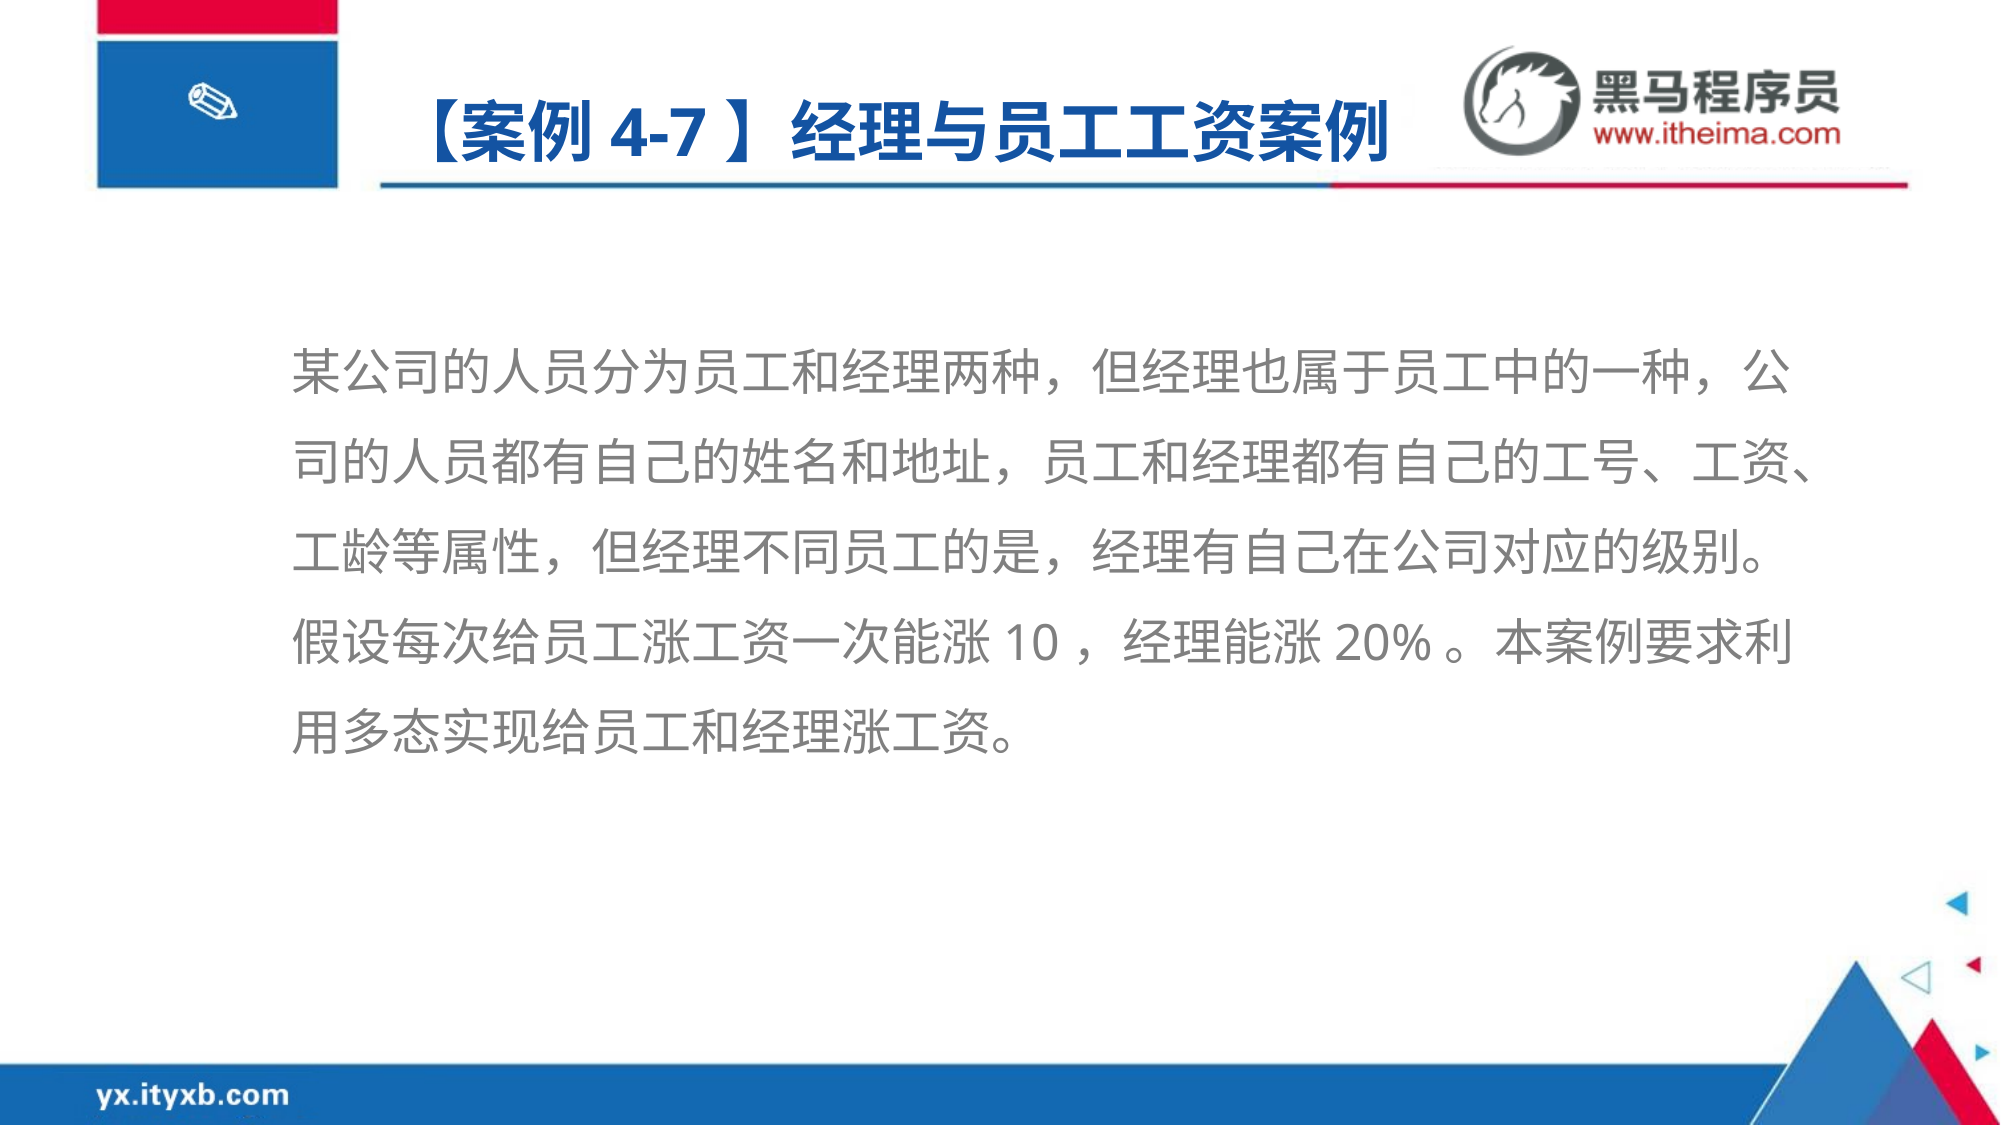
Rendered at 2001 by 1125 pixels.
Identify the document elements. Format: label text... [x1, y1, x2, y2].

text_box 某公司的人员分为员工和经理两种，但经理也属于员工中的一种，公司的人员都有自己的姓名和地址，员工和经理都有自己的工号、工资、工龄等属性，但经理不同员工的是，经理有自己在公司对应的级别。假设每次给员工涨工资一次能涨10，经理能涨20%。本案例要求利用多态实现给员工和经理涨工资。 [276, 303, 1825, 797]
text_box 【案例4-7】经理与员工工资案例 [379, 82, 1529, 177]
picture [0, 0, 2001, 1125]
